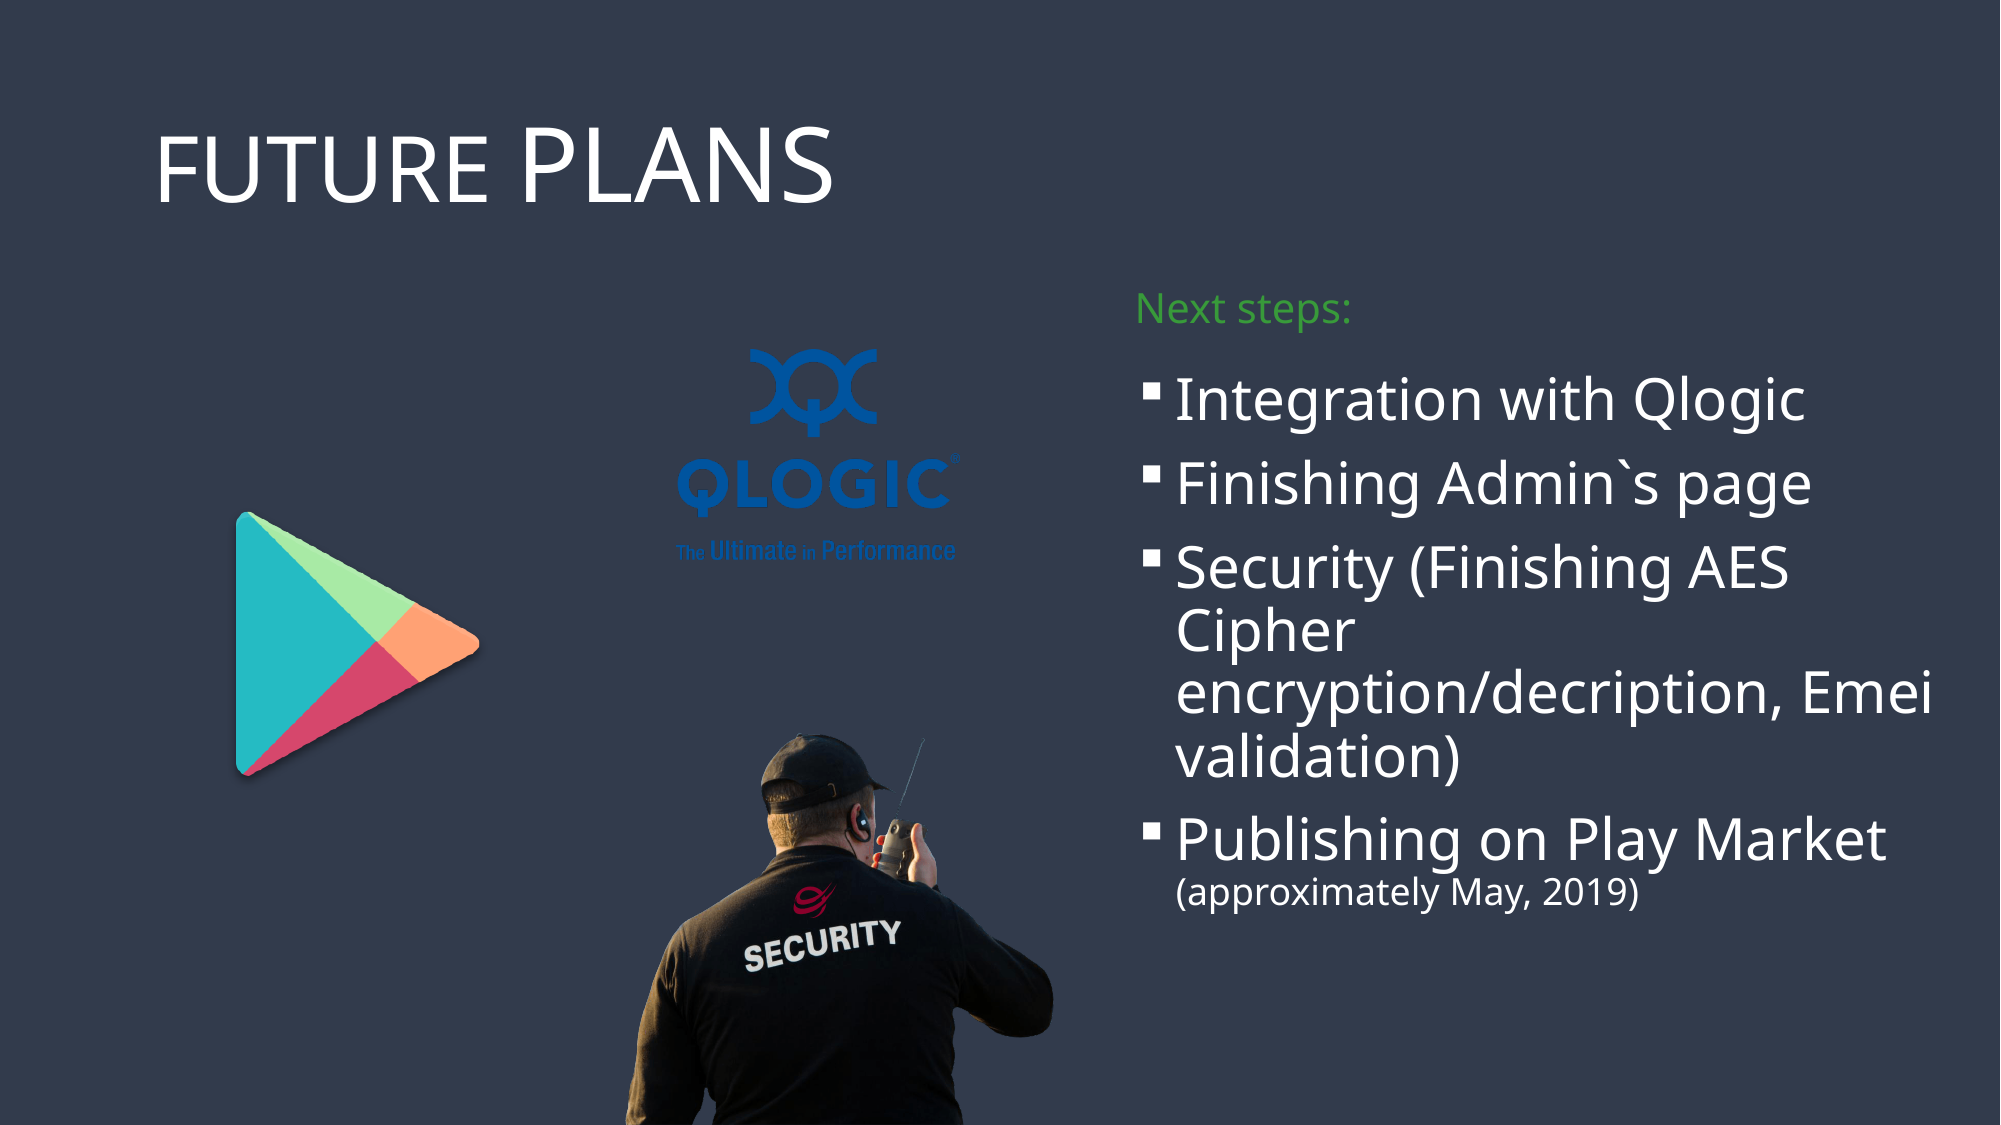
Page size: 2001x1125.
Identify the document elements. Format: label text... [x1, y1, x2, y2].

list Integration with Qlogic Finishing Admin`s page Security (Finishing AES Cipher encryption/decription, Emei validation) Publishing on Play Market (approximately May, 2019) [1123, 362, 1974, 934]
picture [200, 491, 514, 805]
text_box Next steps: [1119, 274, 1368, 340]
picture [625, 732, 1054, 1125]
title FUTURE PLANS [137, 59, 1863, 278]
picture [676, 349, 960, 560]
